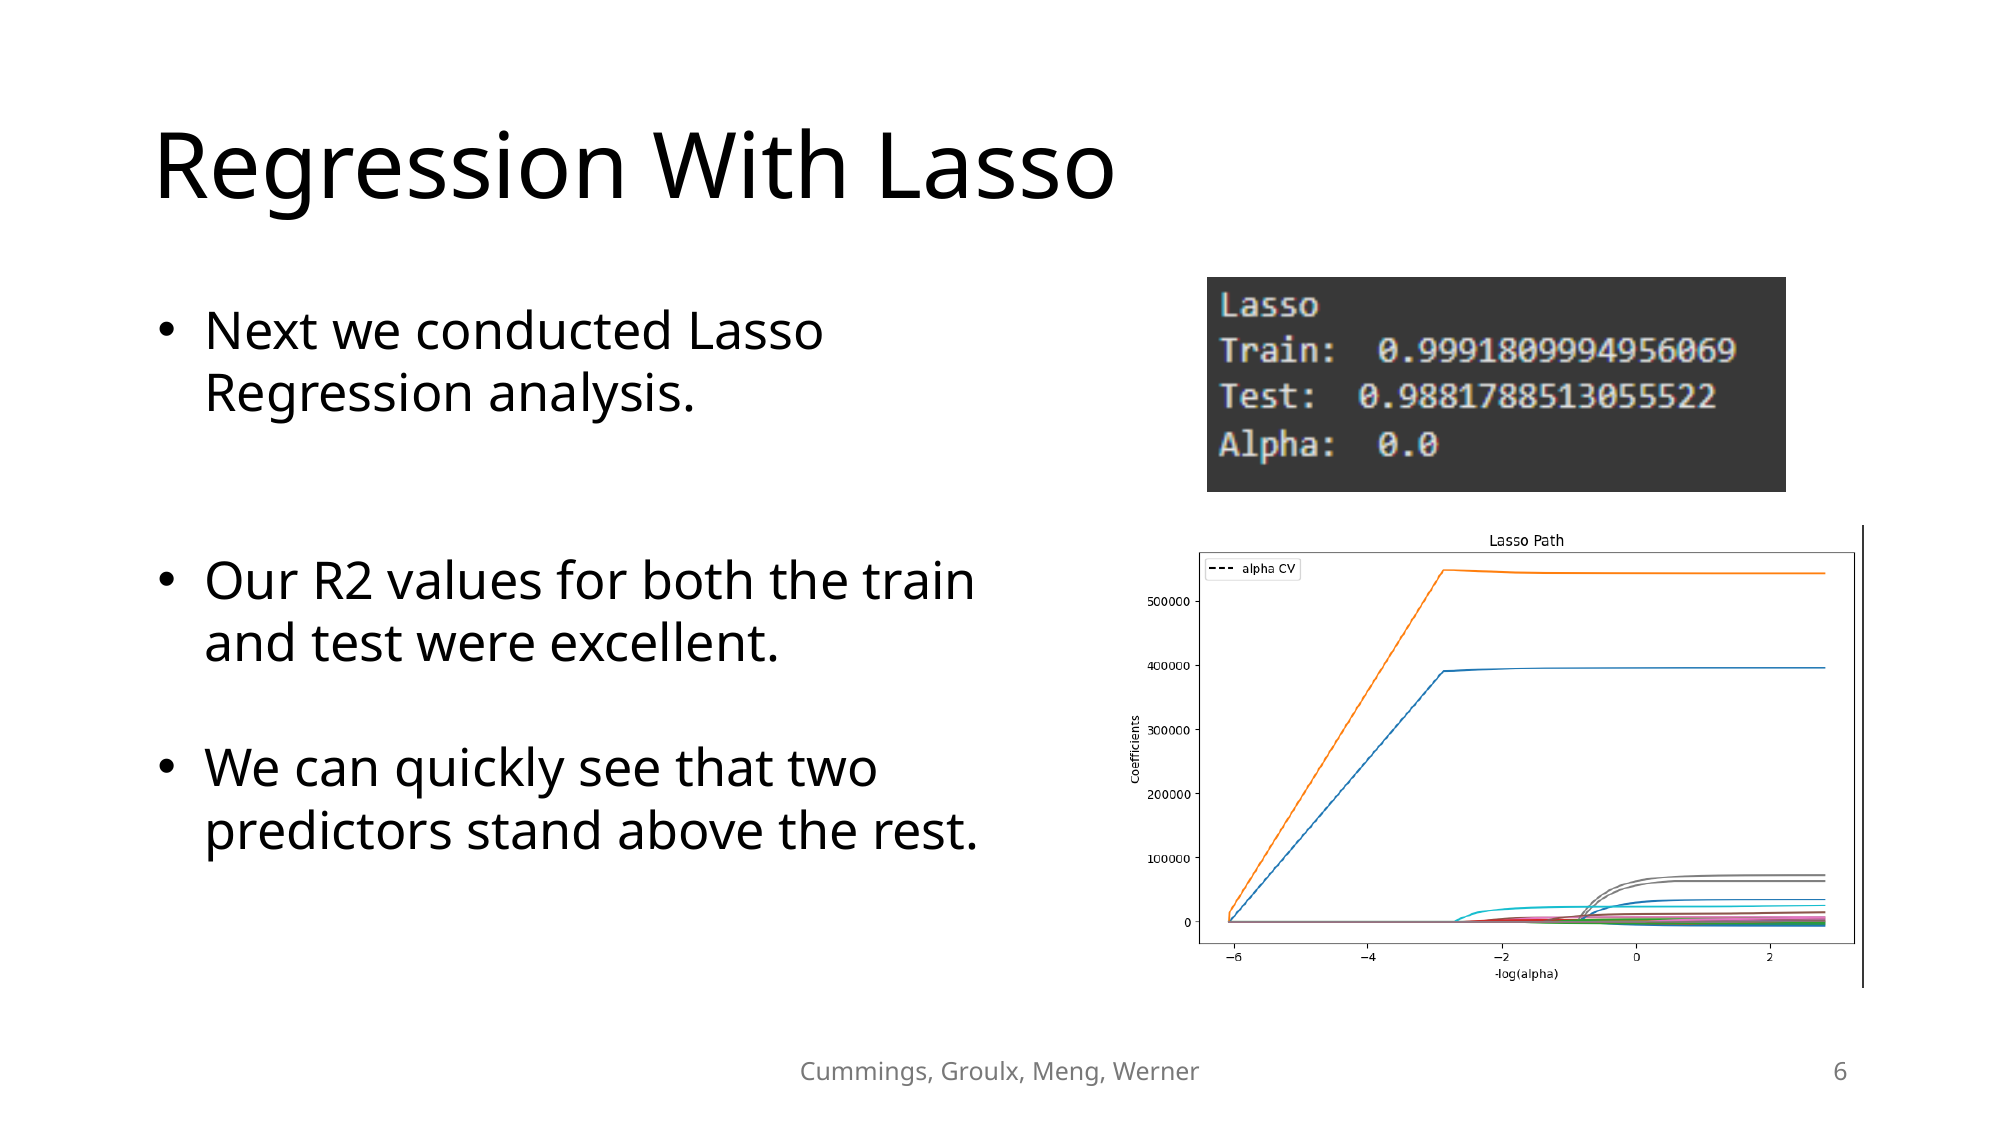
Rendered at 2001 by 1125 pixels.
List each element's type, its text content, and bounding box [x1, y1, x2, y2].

footer Cummings, Groulx, Meng, Werner [662, 1042, 1338, 1103]
picture [1206, 276, 1786, 493]
slide_number 6 [1412, 1042, 1863, 1103]
title Regression With Lasso [137, 59, 1863, 278]
text_box Next we conducted Lasso Regression analysis. Our R2 values for both the train and test were excellent. We can quickly see that two predictors stand above the rest. [142, 289, 1022, 867]
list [1121, 525, 1864, 989]
